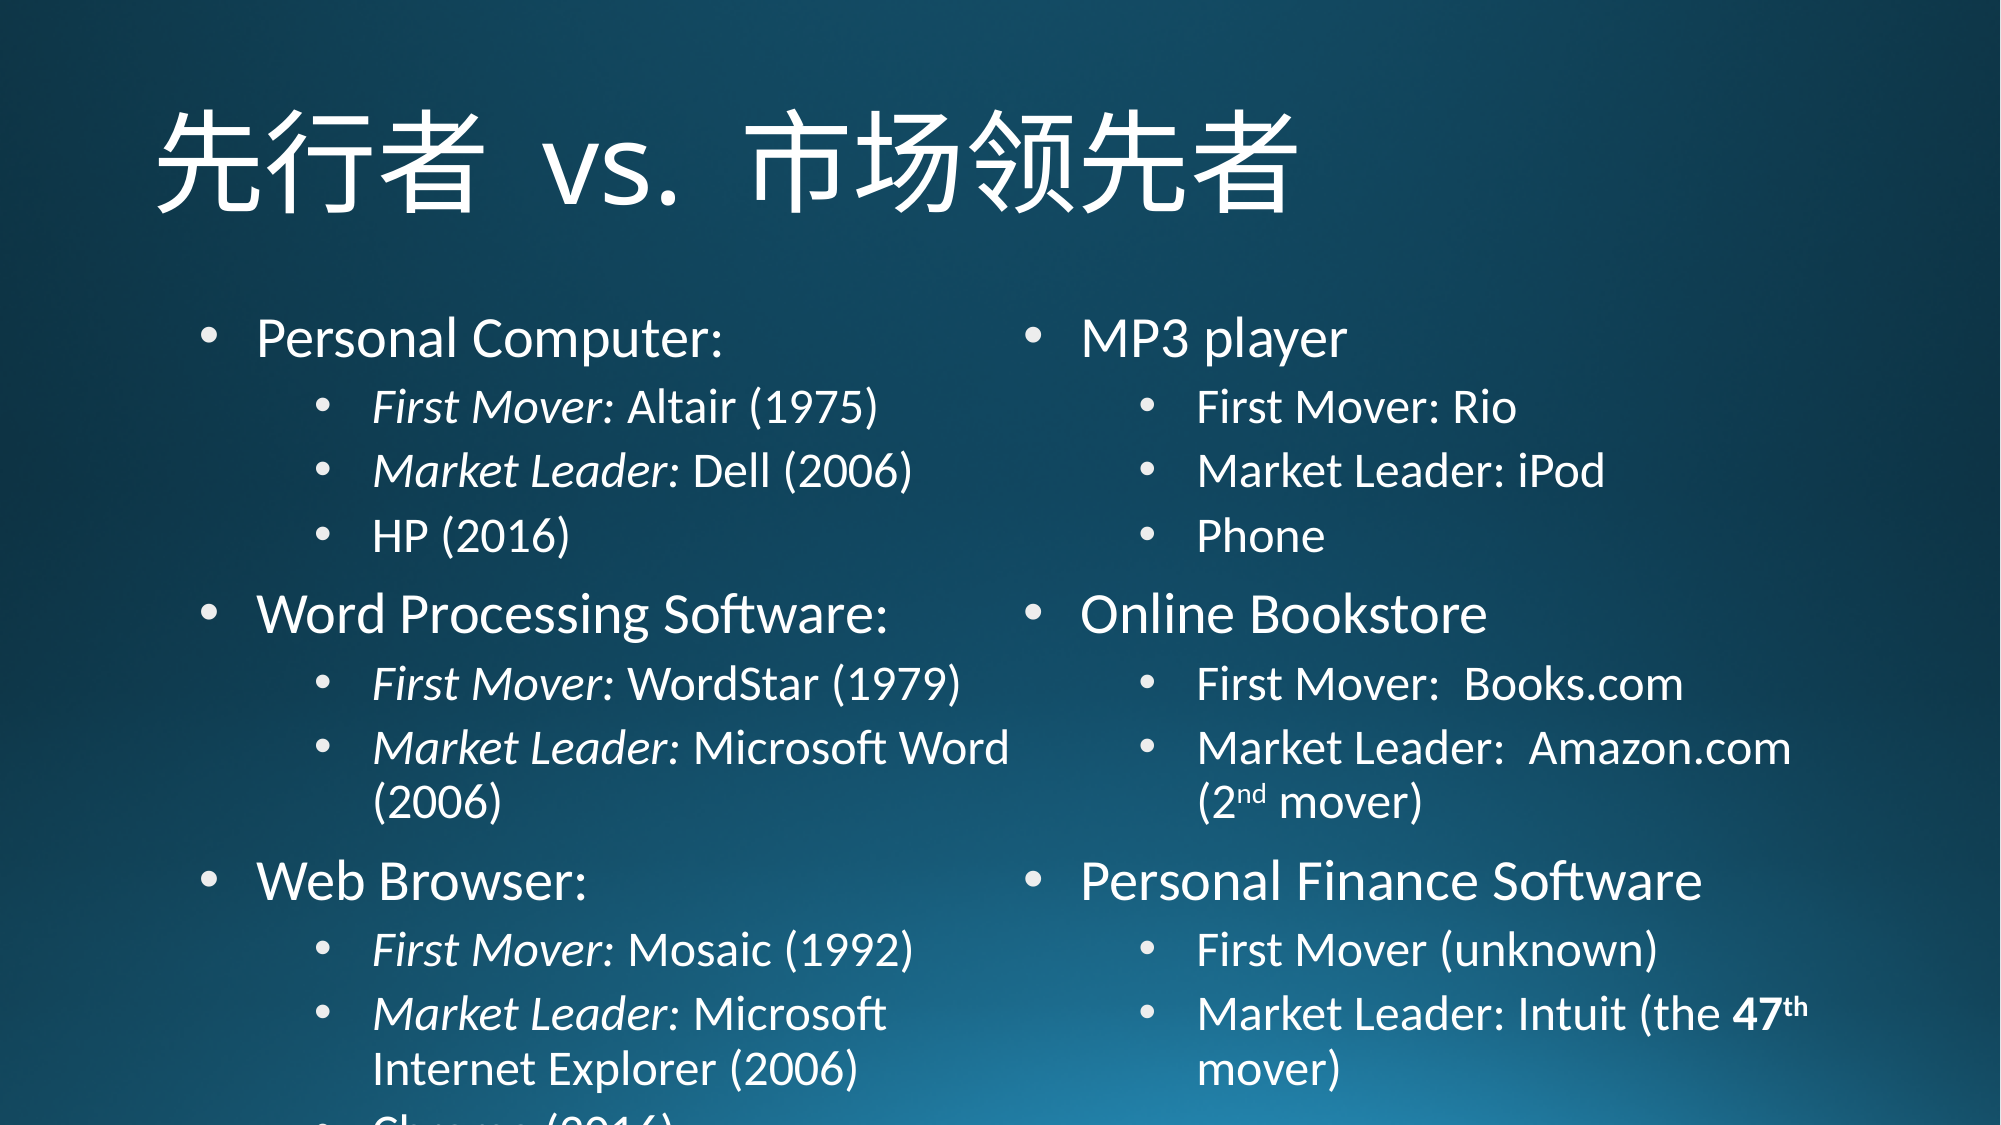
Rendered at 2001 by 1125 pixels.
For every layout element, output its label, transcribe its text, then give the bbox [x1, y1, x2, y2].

list Personal Computer: First Mover: Altair (1975) Market Leader: Dell (2006) HP (2016) Word Processing Software: First Mover: WordStar (1979) Market Leader: Microsoft Word (2006) Web Browser: First Mover: Mosaic (1992) Market Leader: Microsoft Internet Explorer (2006) Chrome (2016) Internet Search Engine: First Mover: Excite (1993) Market Leader: Google (2006) MP3 player First Mover: Rio Market Leader: iPod Phone Online Bookstore First Mover: Books.com Market Leader: Amazon.com (2nd mover) Personal Finance Software First Mover (unknown) Market Leader: Intuit (the 47th mover) [183, 299, 1863, 1125]
title 先行者 vs. 市场领先者 [137, 59, 1863, 278]
picture [0, 0, 2001, 1125]
